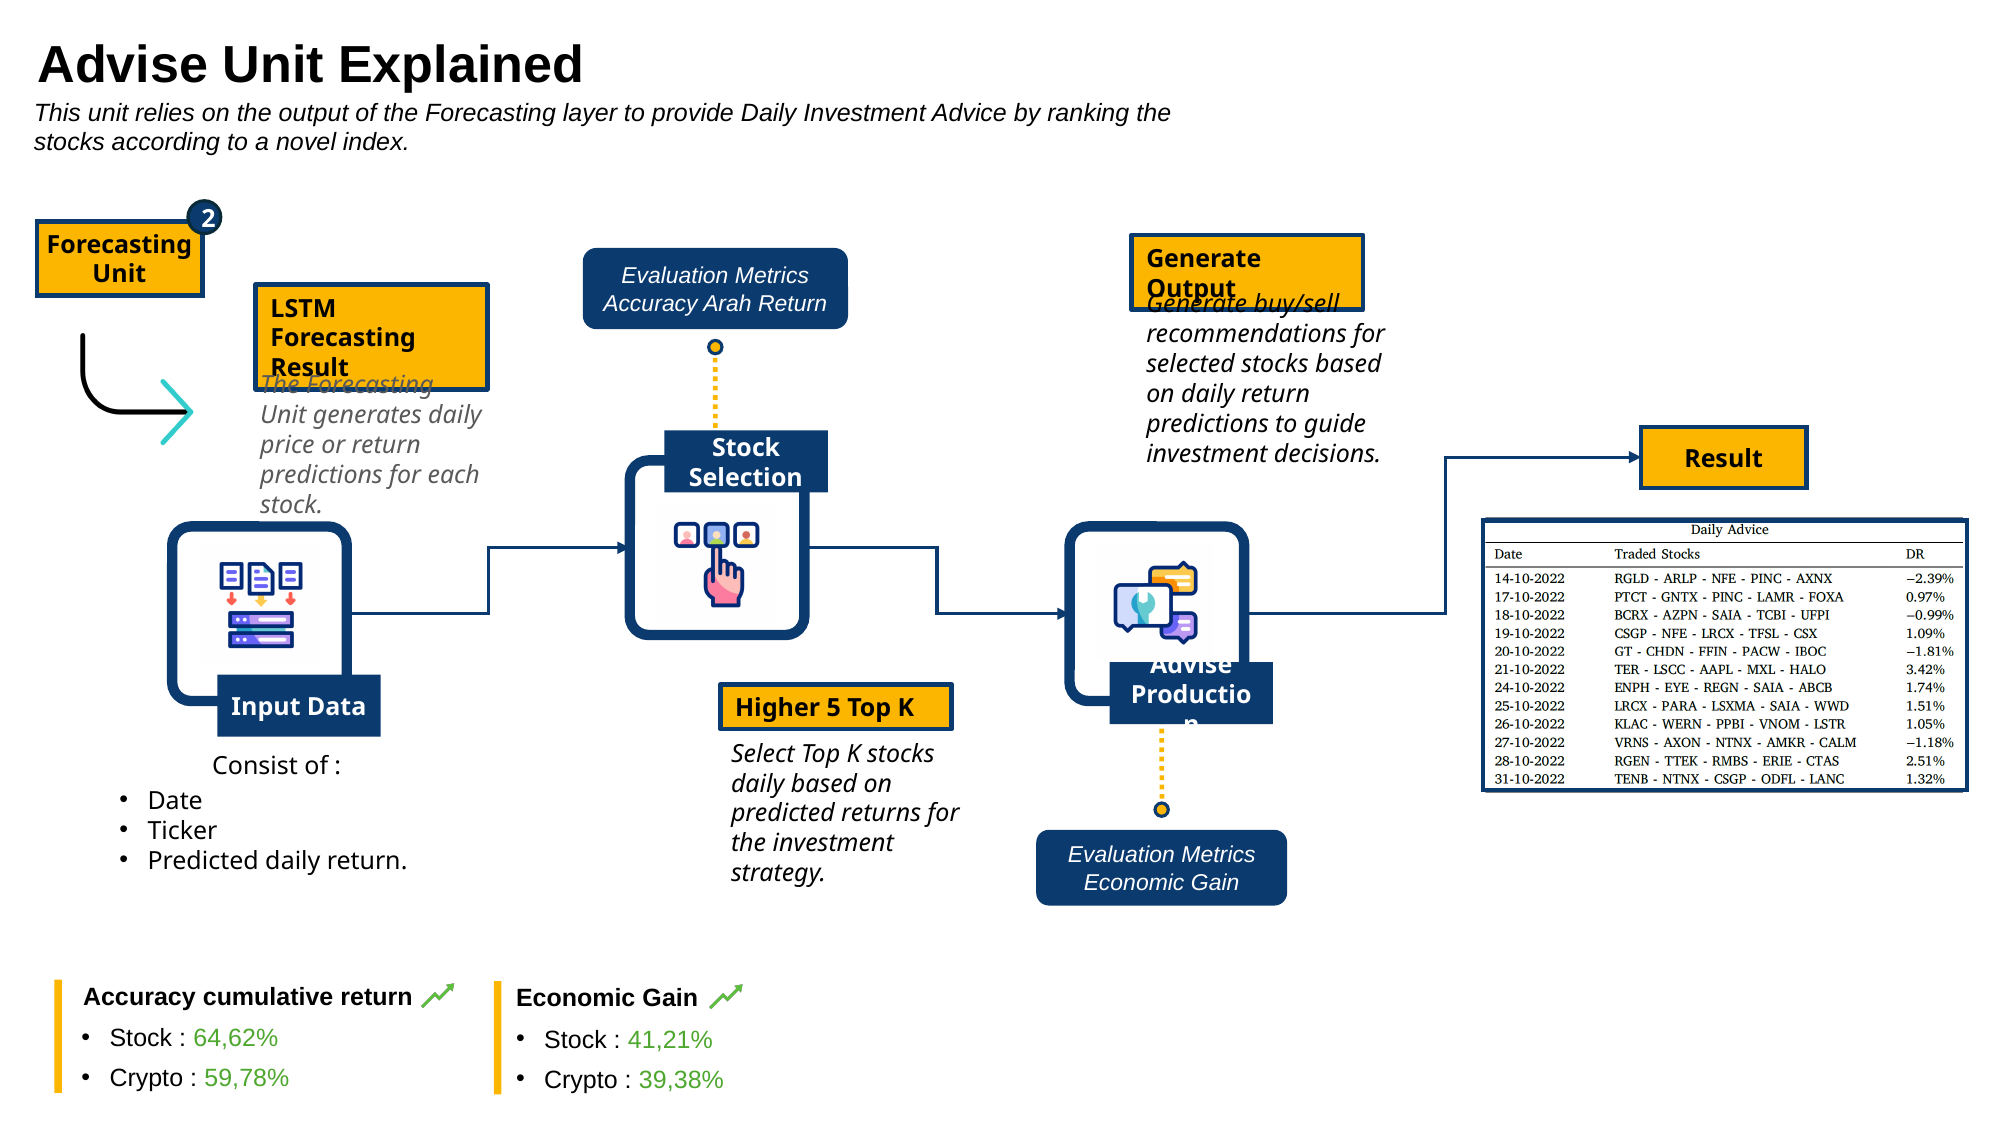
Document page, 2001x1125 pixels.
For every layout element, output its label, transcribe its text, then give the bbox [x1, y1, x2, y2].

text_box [803, 547, 1071, 615]
title Advise Unit Explained [22, 23, 626, 88]
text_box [715, 683, 989, 897]
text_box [1640, 426, 1807, 489]
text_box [1069, 526, 1274, 732]
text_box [1154, 732, 1169, 817]
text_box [171, 525, 382, 738]
picture [58, 310, 215, 468]
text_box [7, 200, 232, 297]
text_box Consist of : [104, 742, 450, 776]
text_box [573, 247, 858, 330]
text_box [1130, 234, 1424, 478]
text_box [244, 284, 500, 499]
text_box [707, 338, 724, 356]
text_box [1243, 457, 1642, 615]
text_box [53, 972, 457, 1101]
text_box This unit relies on the output of the Forecasting layer to provide Daily Investment Advice by ranking the stocks according to a novel index. [19, 88, 1252, 164]
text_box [629, 423, 829, 636]
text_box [346, 547, 631, 615]
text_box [1019, 829, 1304, 907]
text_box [493, 973, 785, 1102]
text_box Date Ticker Predicted daily return. [104, 776, 450, 882]
picture [1483, 513, 1967, 797]
